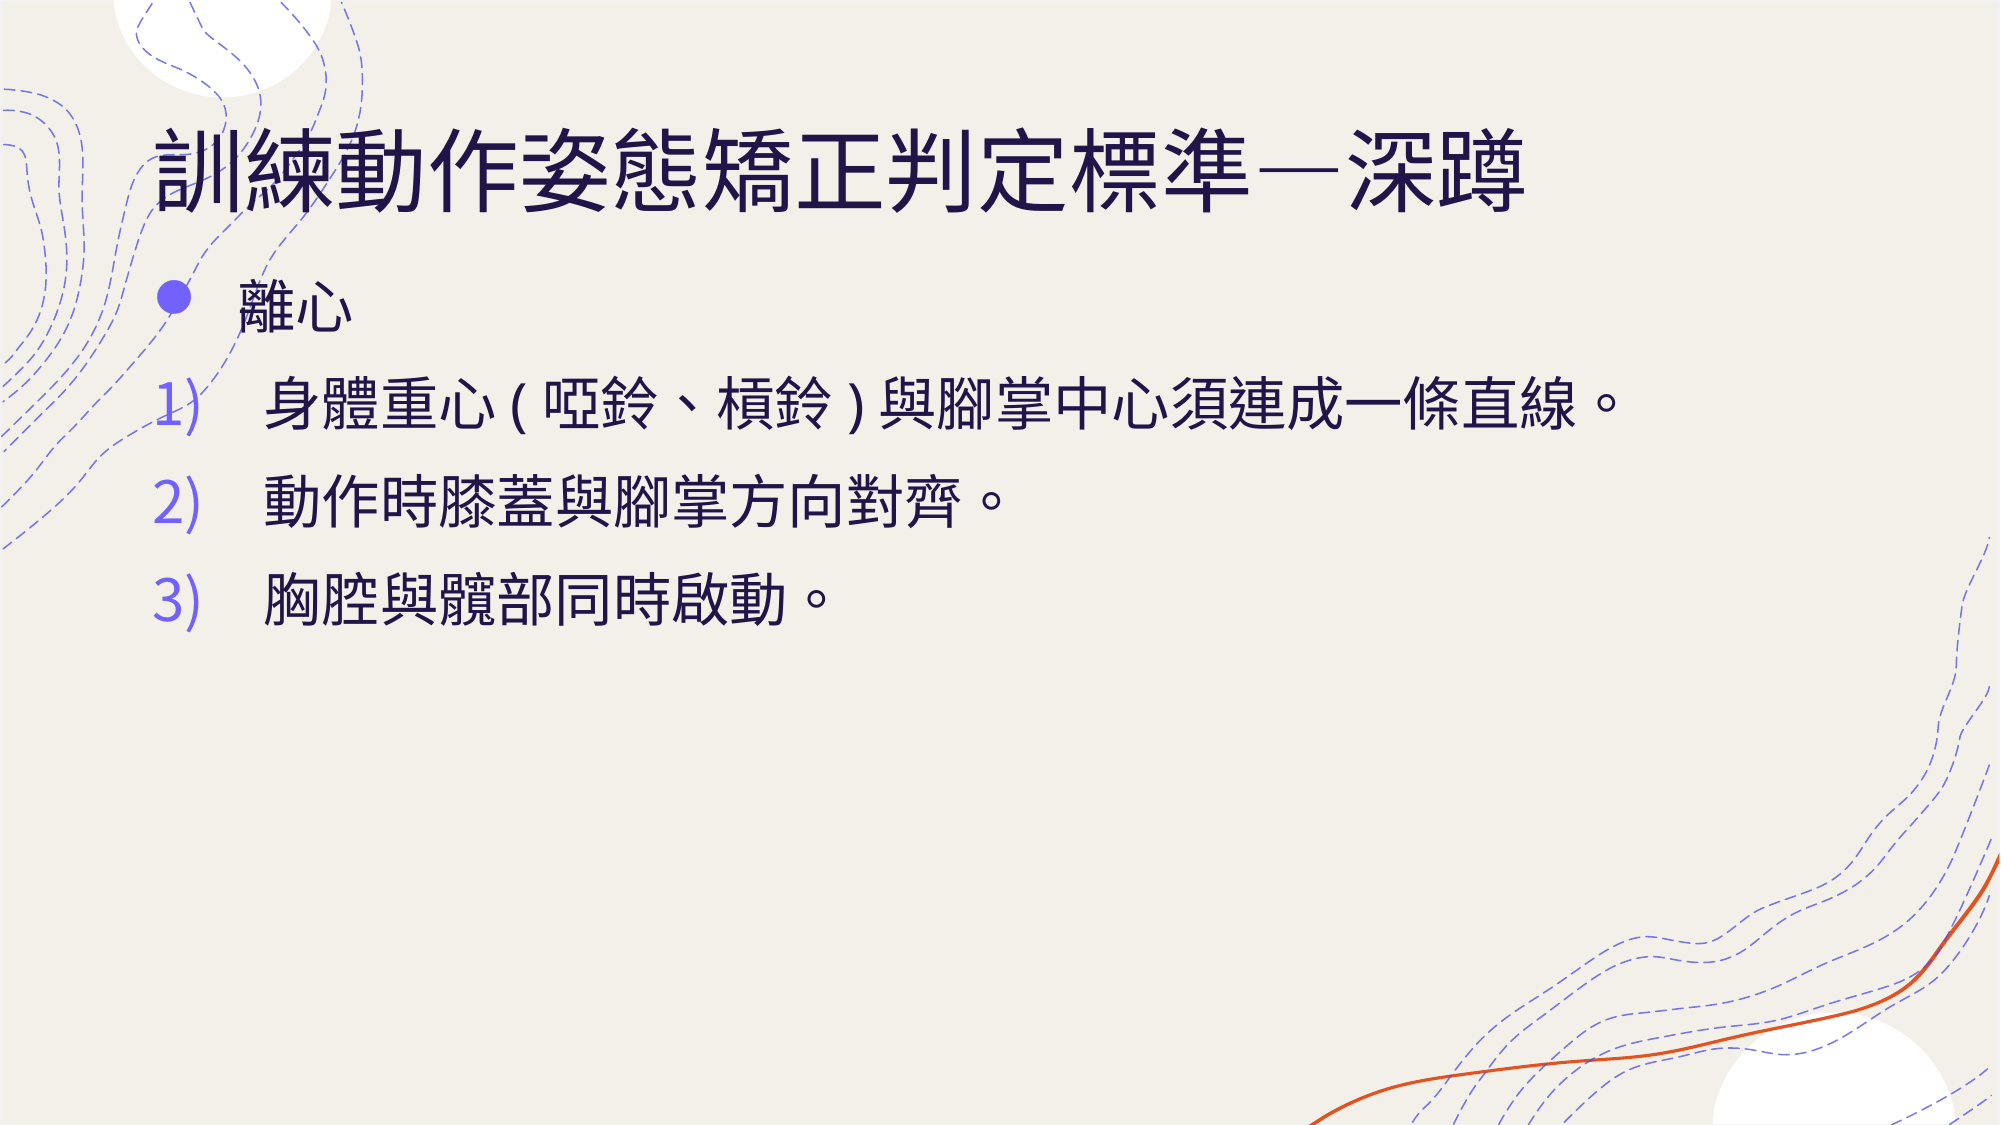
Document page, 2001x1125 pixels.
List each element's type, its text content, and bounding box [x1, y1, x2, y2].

title 訓練動作姿態矯正判定標準—深蹲 [137, 59, 1863, 255]
list 離心 身體重心(啞鈴、槓鈴)與腳掌中心須連成一條直線。 動作時膝蓋與腳掌方向對齊。 胸腔與髖部同時啟動。 [137, 255, 1863, 1081]
